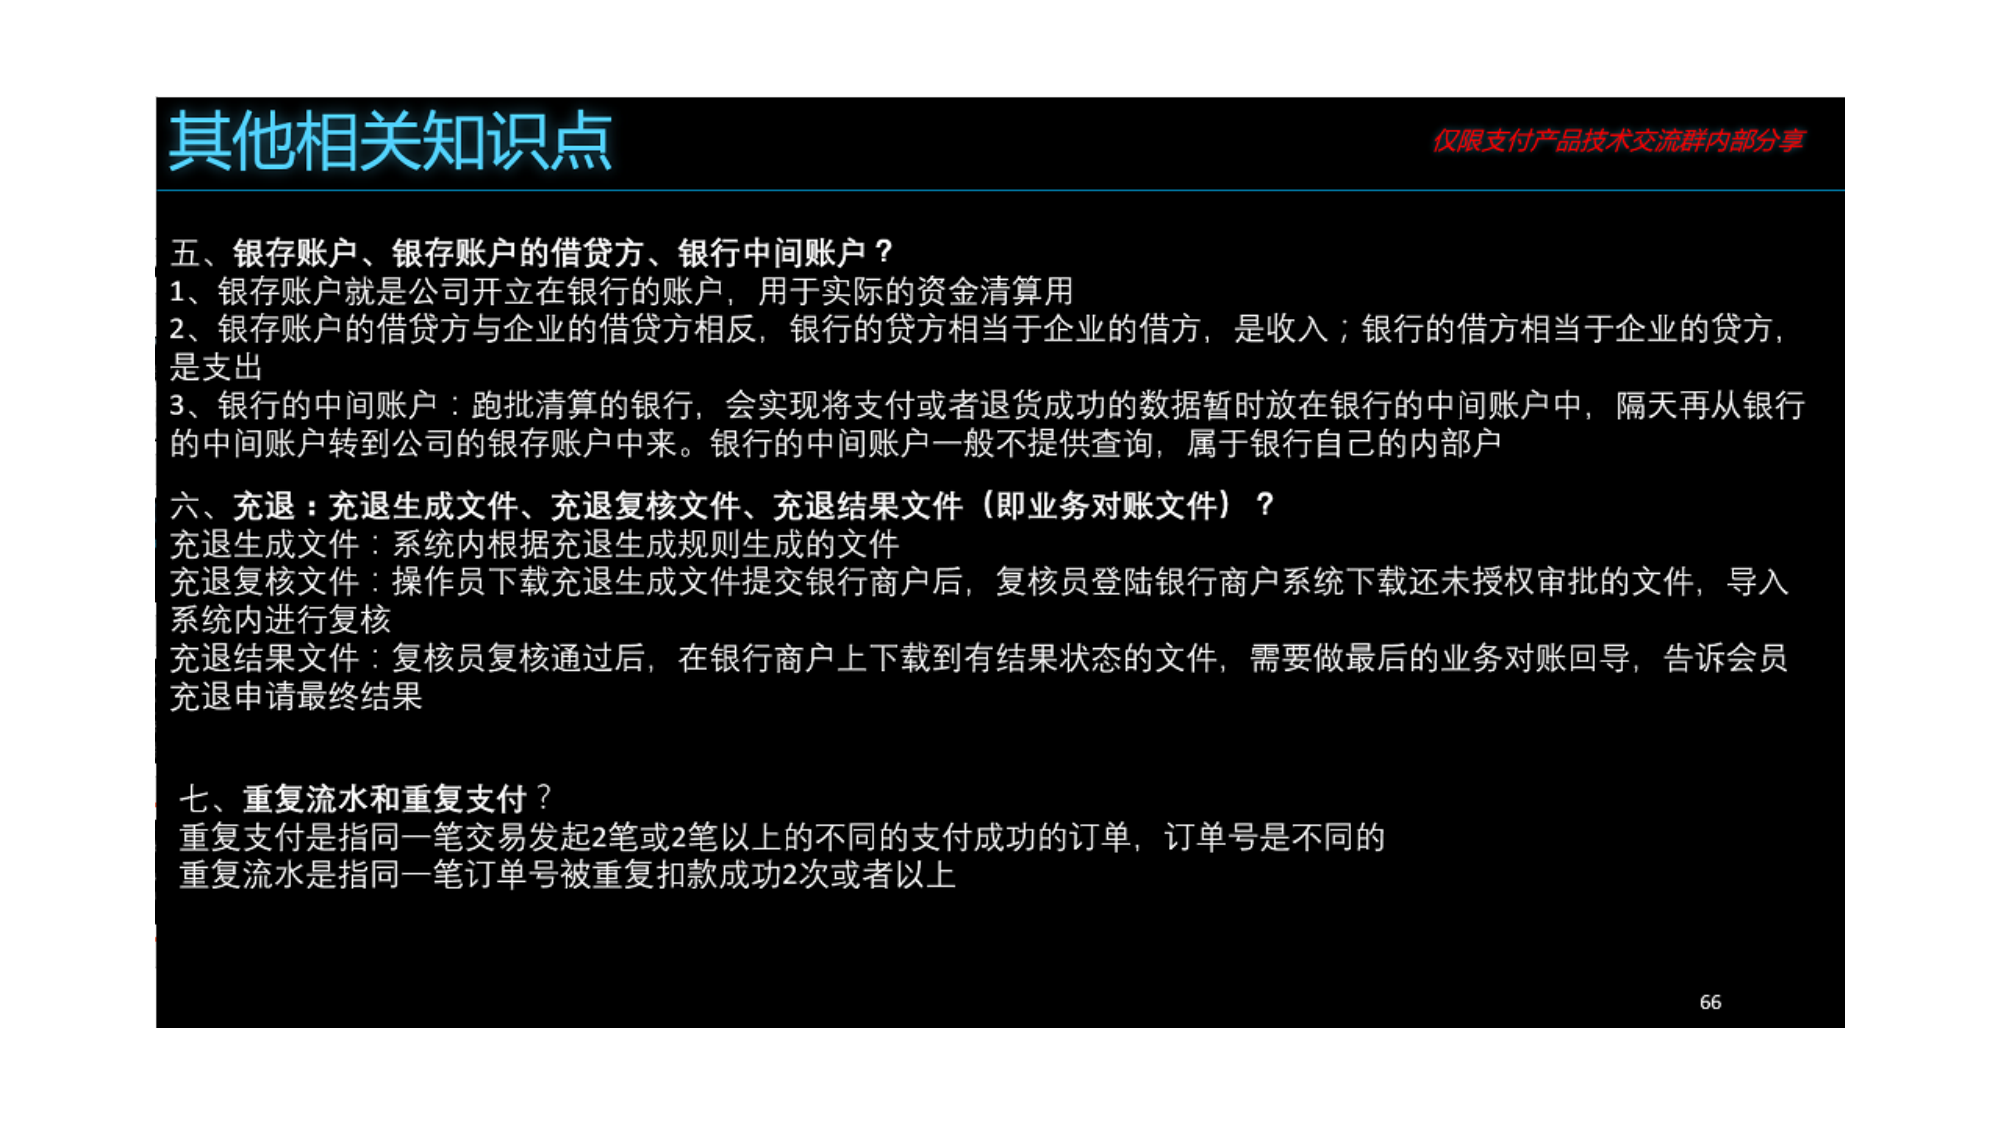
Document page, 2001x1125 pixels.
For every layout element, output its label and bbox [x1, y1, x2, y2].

picture [155, 96, 1845, 1029]
